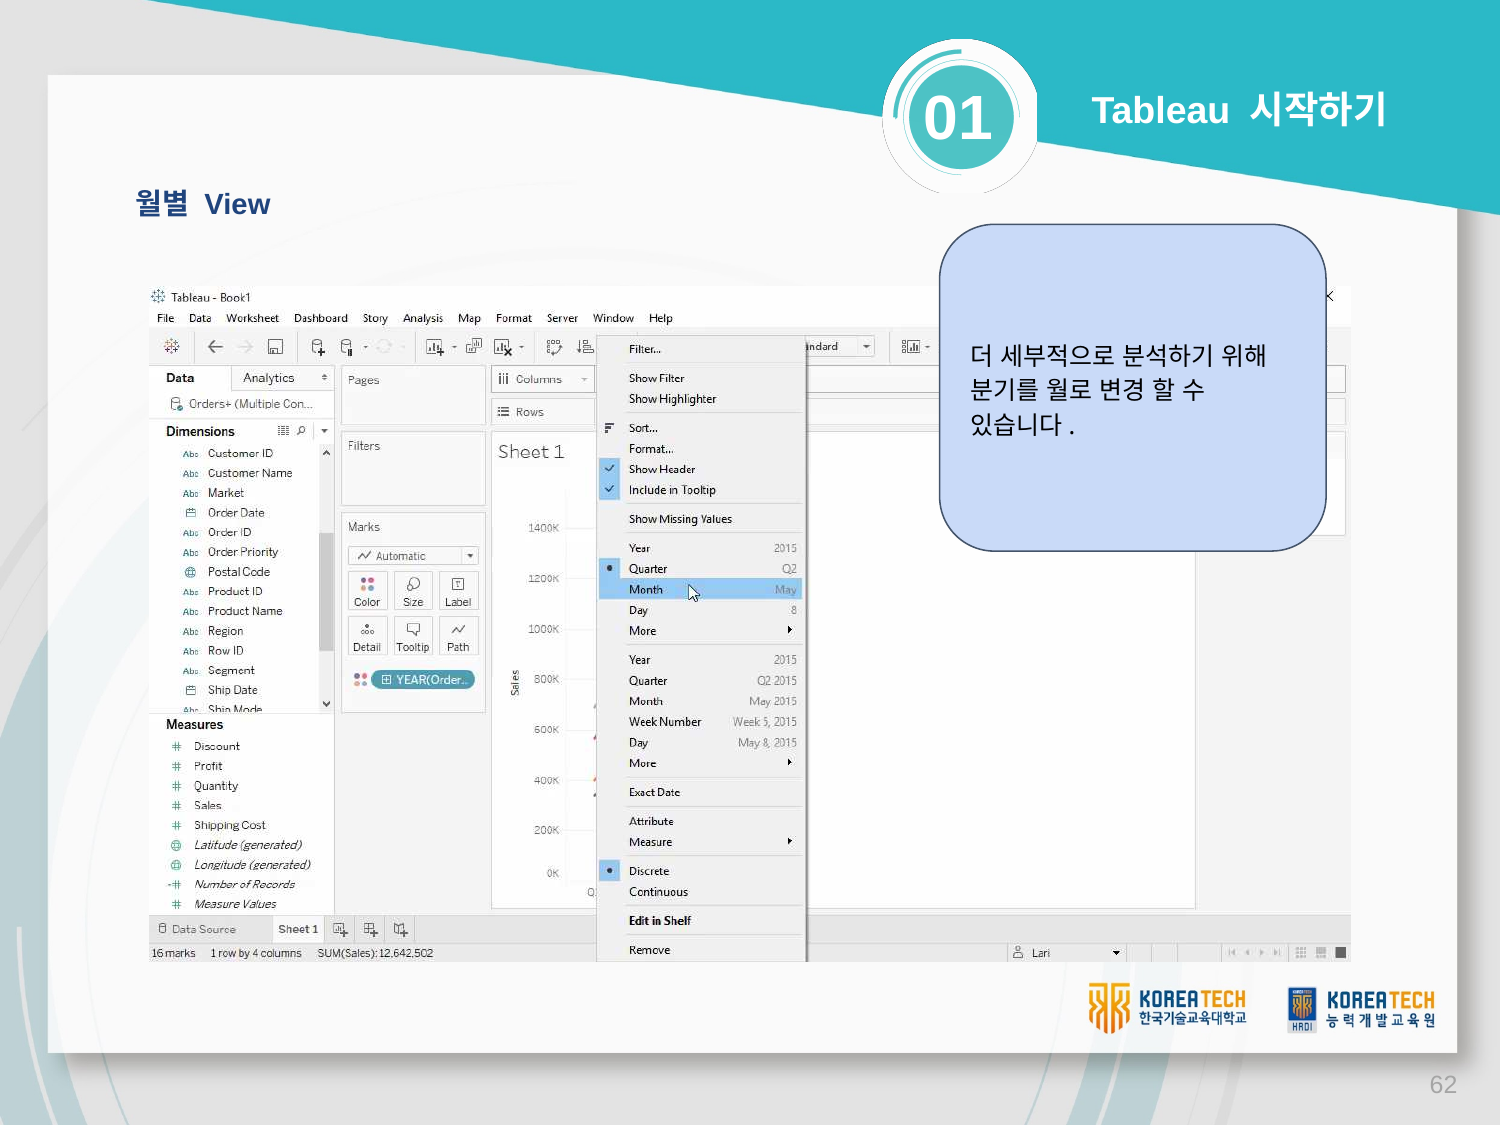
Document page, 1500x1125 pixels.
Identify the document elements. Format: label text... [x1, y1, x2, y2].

slide_number 62 [1225, 1053, 1473, 1114]
text_box Tableau 시작하기 [1046, 78, 1433, 140]
text_box 월별 View [120, 170, 1273, 262]
text_box 더 세부적으로 분석하기 위해 분기를 월로 변경 할 수 있습니다. [939, 224, 1327, 284]
picture [0, 0, 1500, 1125]
